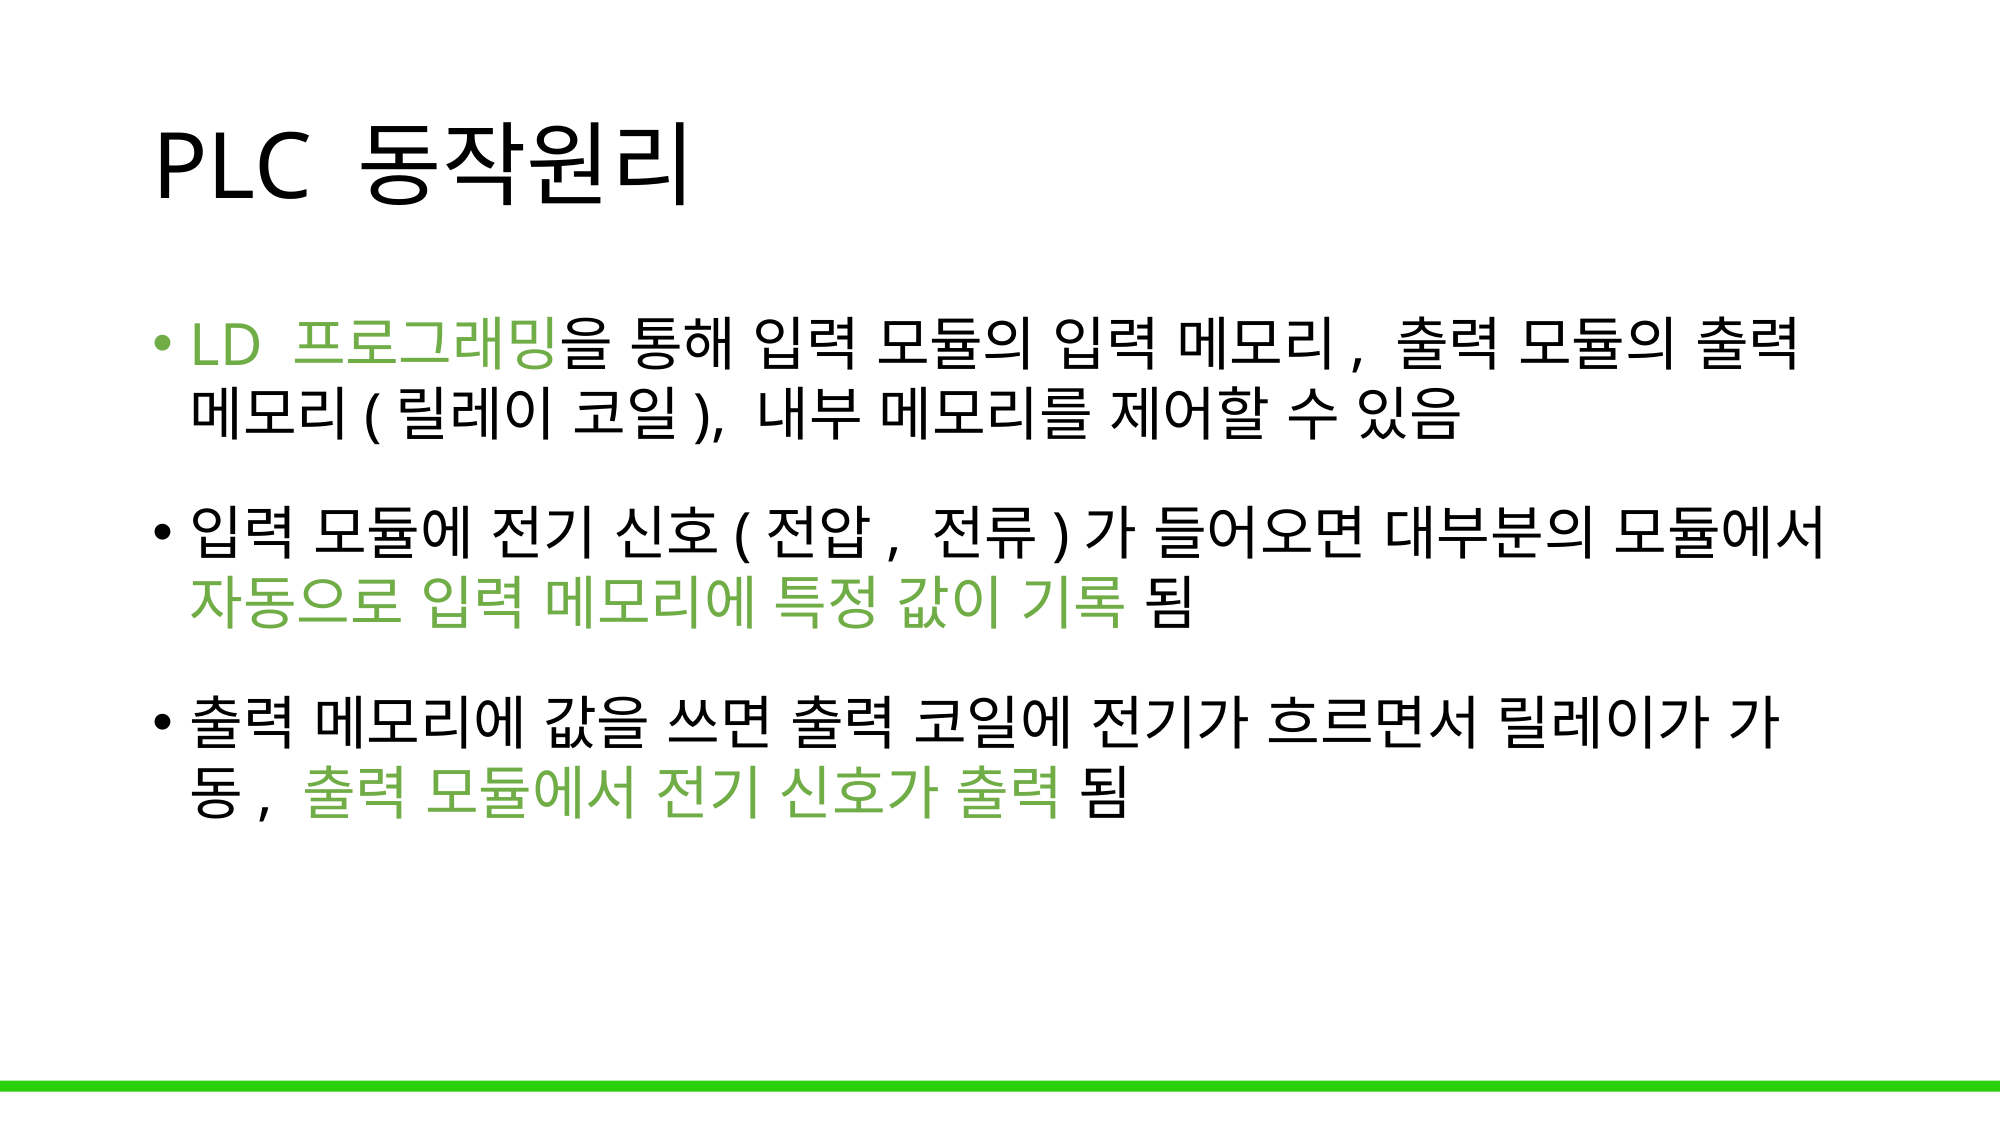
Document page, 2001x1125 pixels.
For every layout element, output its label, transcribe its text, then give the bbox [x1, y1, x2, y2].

title PLC 동작원리 [137, 59, 1863, 278]
list LD 프로그래밍을 통해 입력 모듈의 입력 메모리, 출력 모듈의 출력 메모리(릴레이 코일), 내부 메모리를 제어할 수 있음 입력 모듈에 전기 신호(전압, 전류)가 들어오면 대부분의 모듈에서 자동으로 입력 메모리에 특정 값이 기록 됨 출력 메모리에 값을 쓰면 출력 코일에 전기가 흐르면서 릴레이가 가동, 출력 모듈에서 전기 신호가 출력 됨 [137, 299, 1863, 1014]
